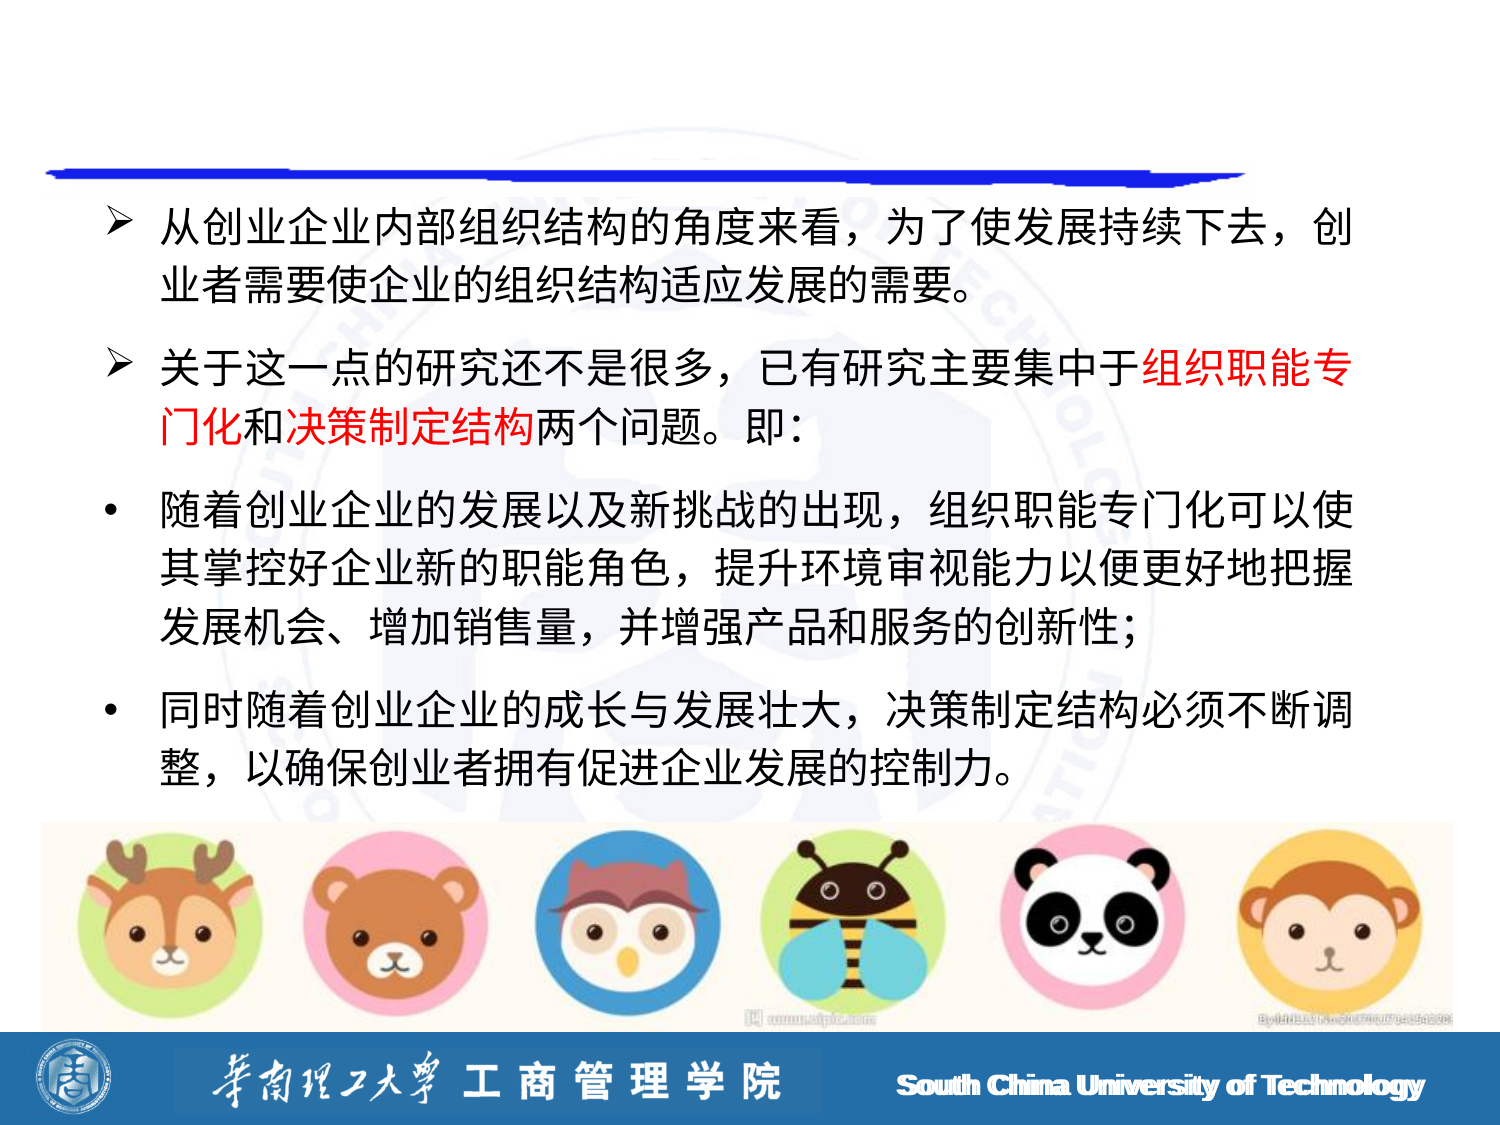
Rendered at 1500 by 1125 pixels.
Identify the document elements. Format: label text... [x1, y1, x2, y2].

picture [41, 105, 1270, 197]
picture [0, 796, 1500, 1125]
list 从创业企业内部组织结构的角度来看，为了使发展持续下去，创业者需要使企业的组织结构适应发展的需要。 关于这一点的研究还不是很多，已有研究主要集中于组织职能专门化和决策制定结构两个问题。即： 随着创业企业的发展以及新挑战的出现，组织职能专门化可以使其掌控好企业新的职能角色，提升环境审视能力以便更好地把握发展机会、增加销售量，并增强产品和服务的创新性； 同时随着创业企业的成长与发展壮大，决策制定结构必须不断调整，以确保创业者拥有促进企业发展的控制力。 [88, 184, 1369, 796]
footer South China University of Technology [826, 1058, 1500, 1125]
